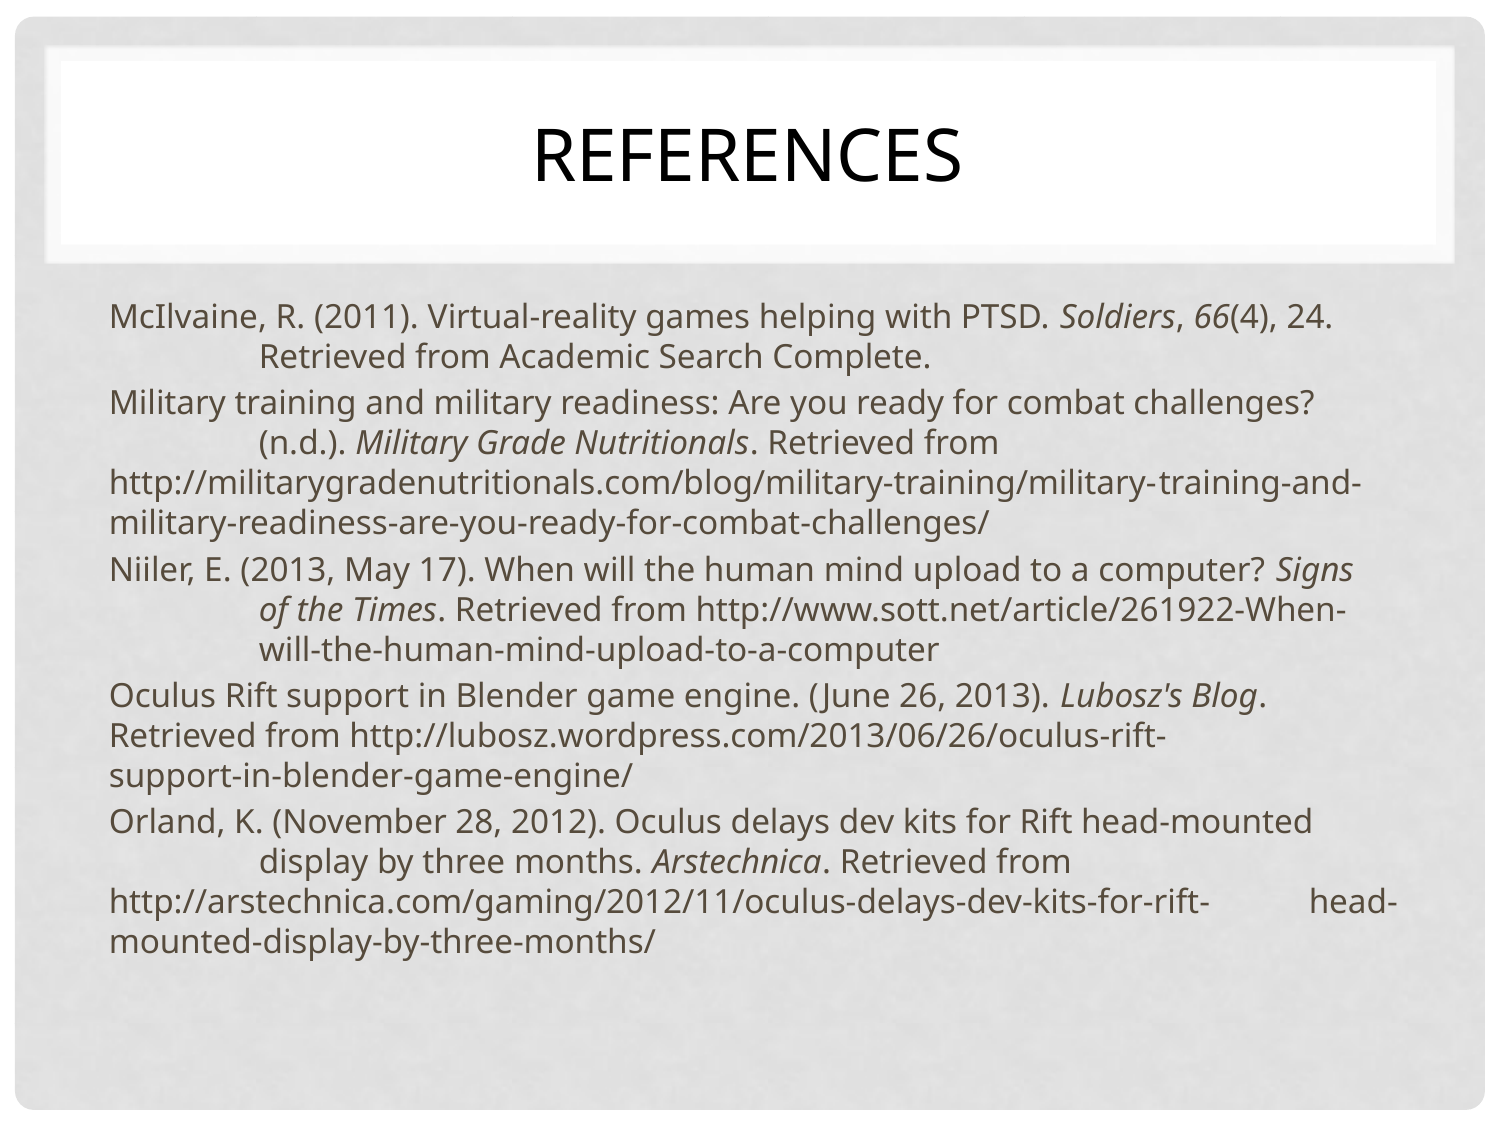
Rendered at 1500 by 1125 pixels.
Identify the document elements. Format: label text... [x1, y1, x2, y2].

list McIlvaine, R. (2011). Virtual-reality games helping with PTSD. Soldiers, 66(4), 24. Retrieved from Academic Search Complete. Military training and military readiness: Are you ready for combat challenges? (n.d.). Military Grade Nutritionals. Retrieved from http://militarygradenutritionals.com/blog/military-training/military- training-and-military-readiness-are-you-ready-for-combat-challenges/ Niiler, E. (2013, May 17). When will the human mind upload to a computer? Signs of the Times. Retrieved from http://www.sott.net/article/261922-When- will-the-human-mind-upload-to-a-computer Oculus Rift support in Blender game engine. (June 26, 2013). Lubosz's Blog. Retrieved from http://lubosz.wordpress.com/2013/06/26/oculus-rift- support-in-blender-game-engine/ Orland, K. (November 28, 2012). Oculus delays dev kits for Rift head-mounted display by three months. Arstechnica. Retrieved from http://arstechnica.com/gaming/2012/11/oculus-delays-dev-kits-for-rift- head-mounted-display-by-three-months/ [75, 287, 1425, 1005]
title References [69, 66, 1425, 238]
